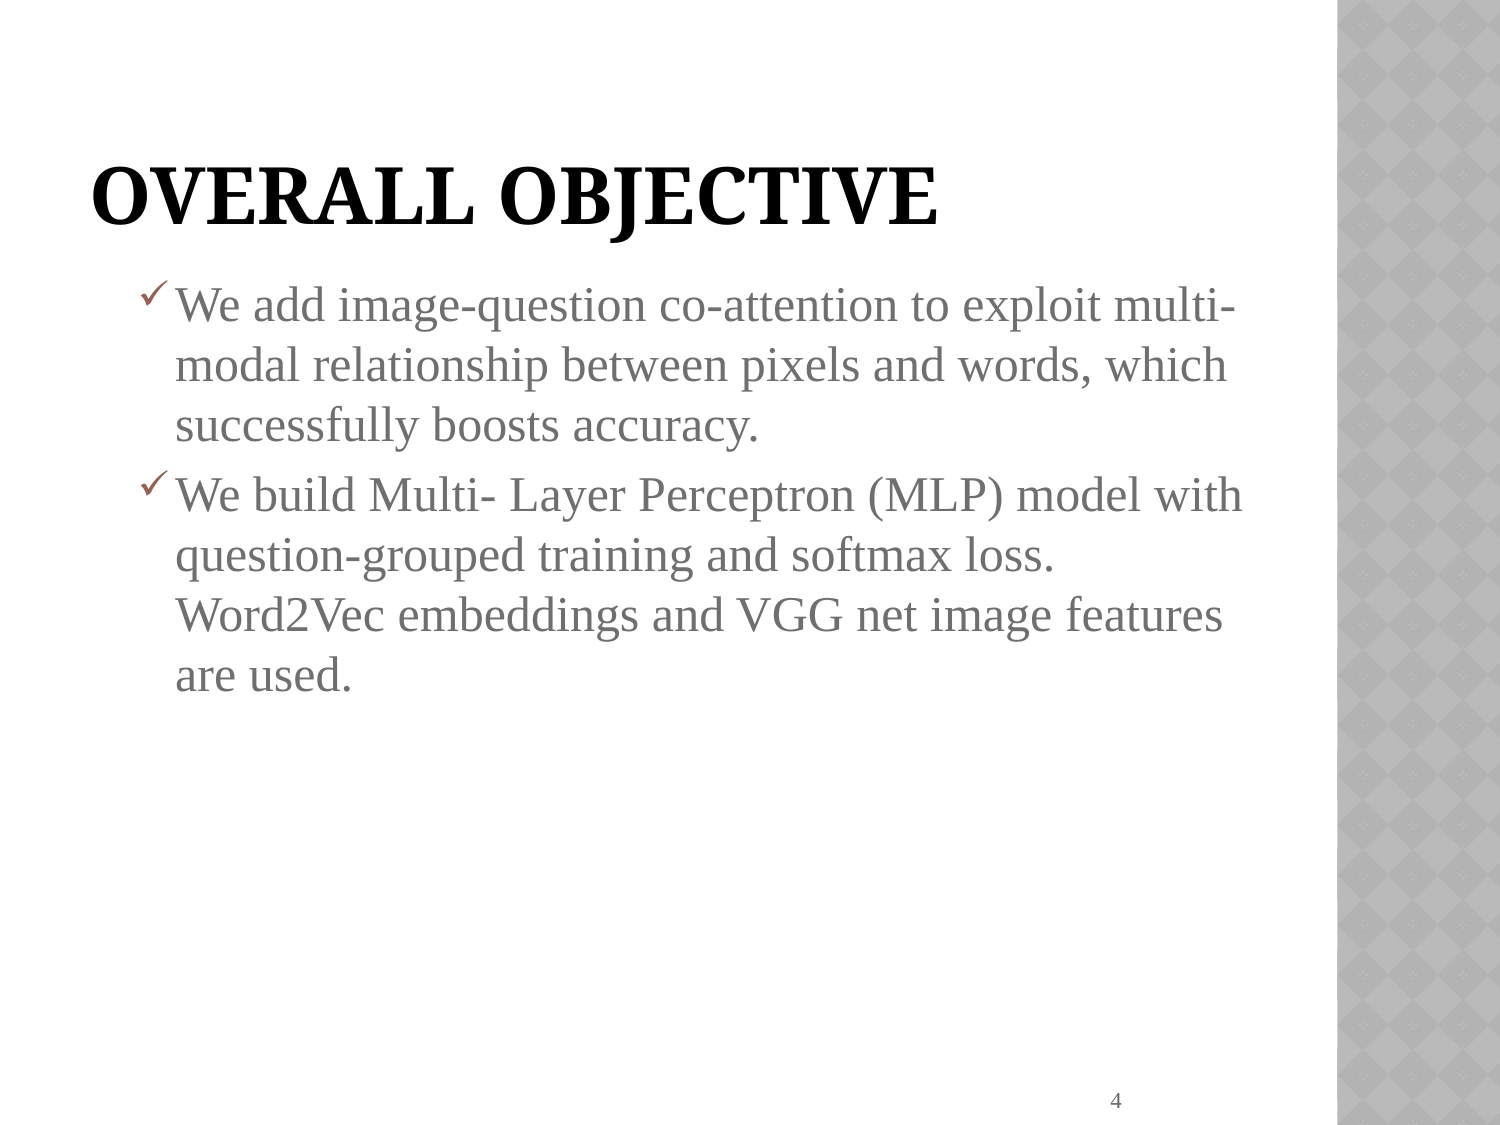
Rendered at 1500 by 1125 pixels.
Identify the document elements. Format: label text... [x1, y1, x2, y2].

list We add image-question co-attention to exploit multi-modal relationship between pixels and words, which successfully boosts accuracy. We build Multi- Layer Perceptron (MLP) model with question-grouped training and softmax loss. Word2Vec embeddings and VGG net image features are used. [75, 264, 1263, 1059]
title Overall OBJECTIVE [82, 52, 1270, 240]
slide_number 4 [1025, 1075, 1122, 1113]
